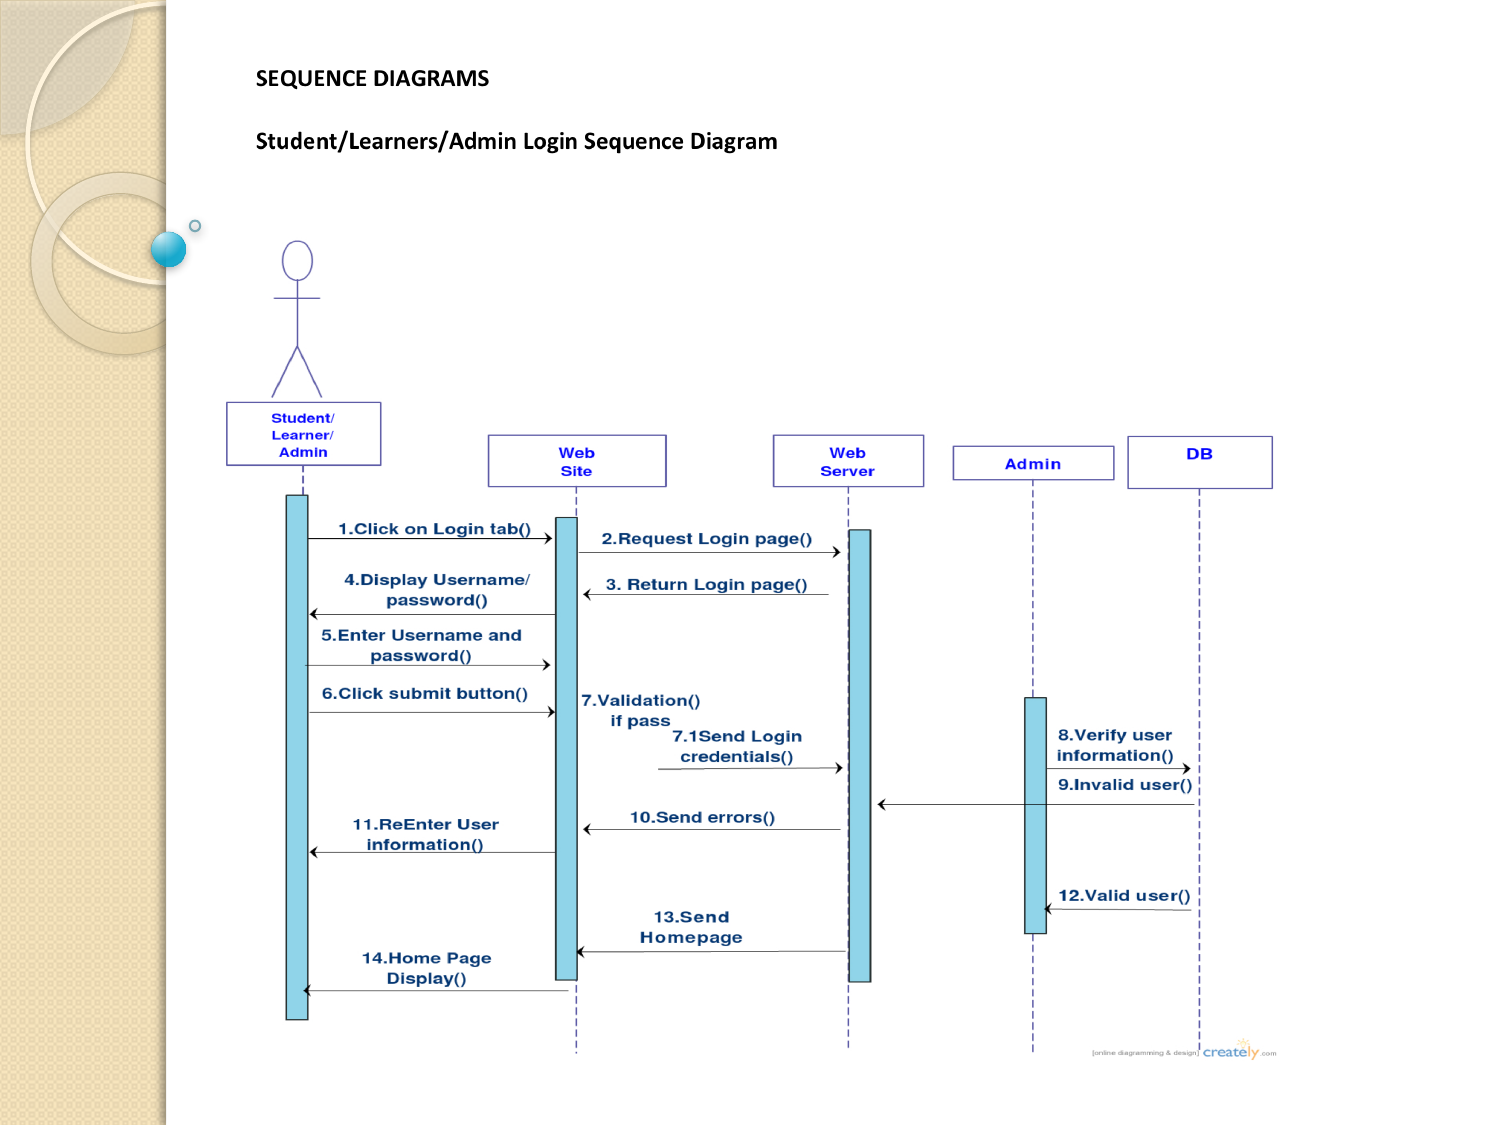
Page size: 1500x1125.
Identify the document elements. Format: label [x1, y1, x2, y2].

text_box [218, 63, 1282, 1062]
